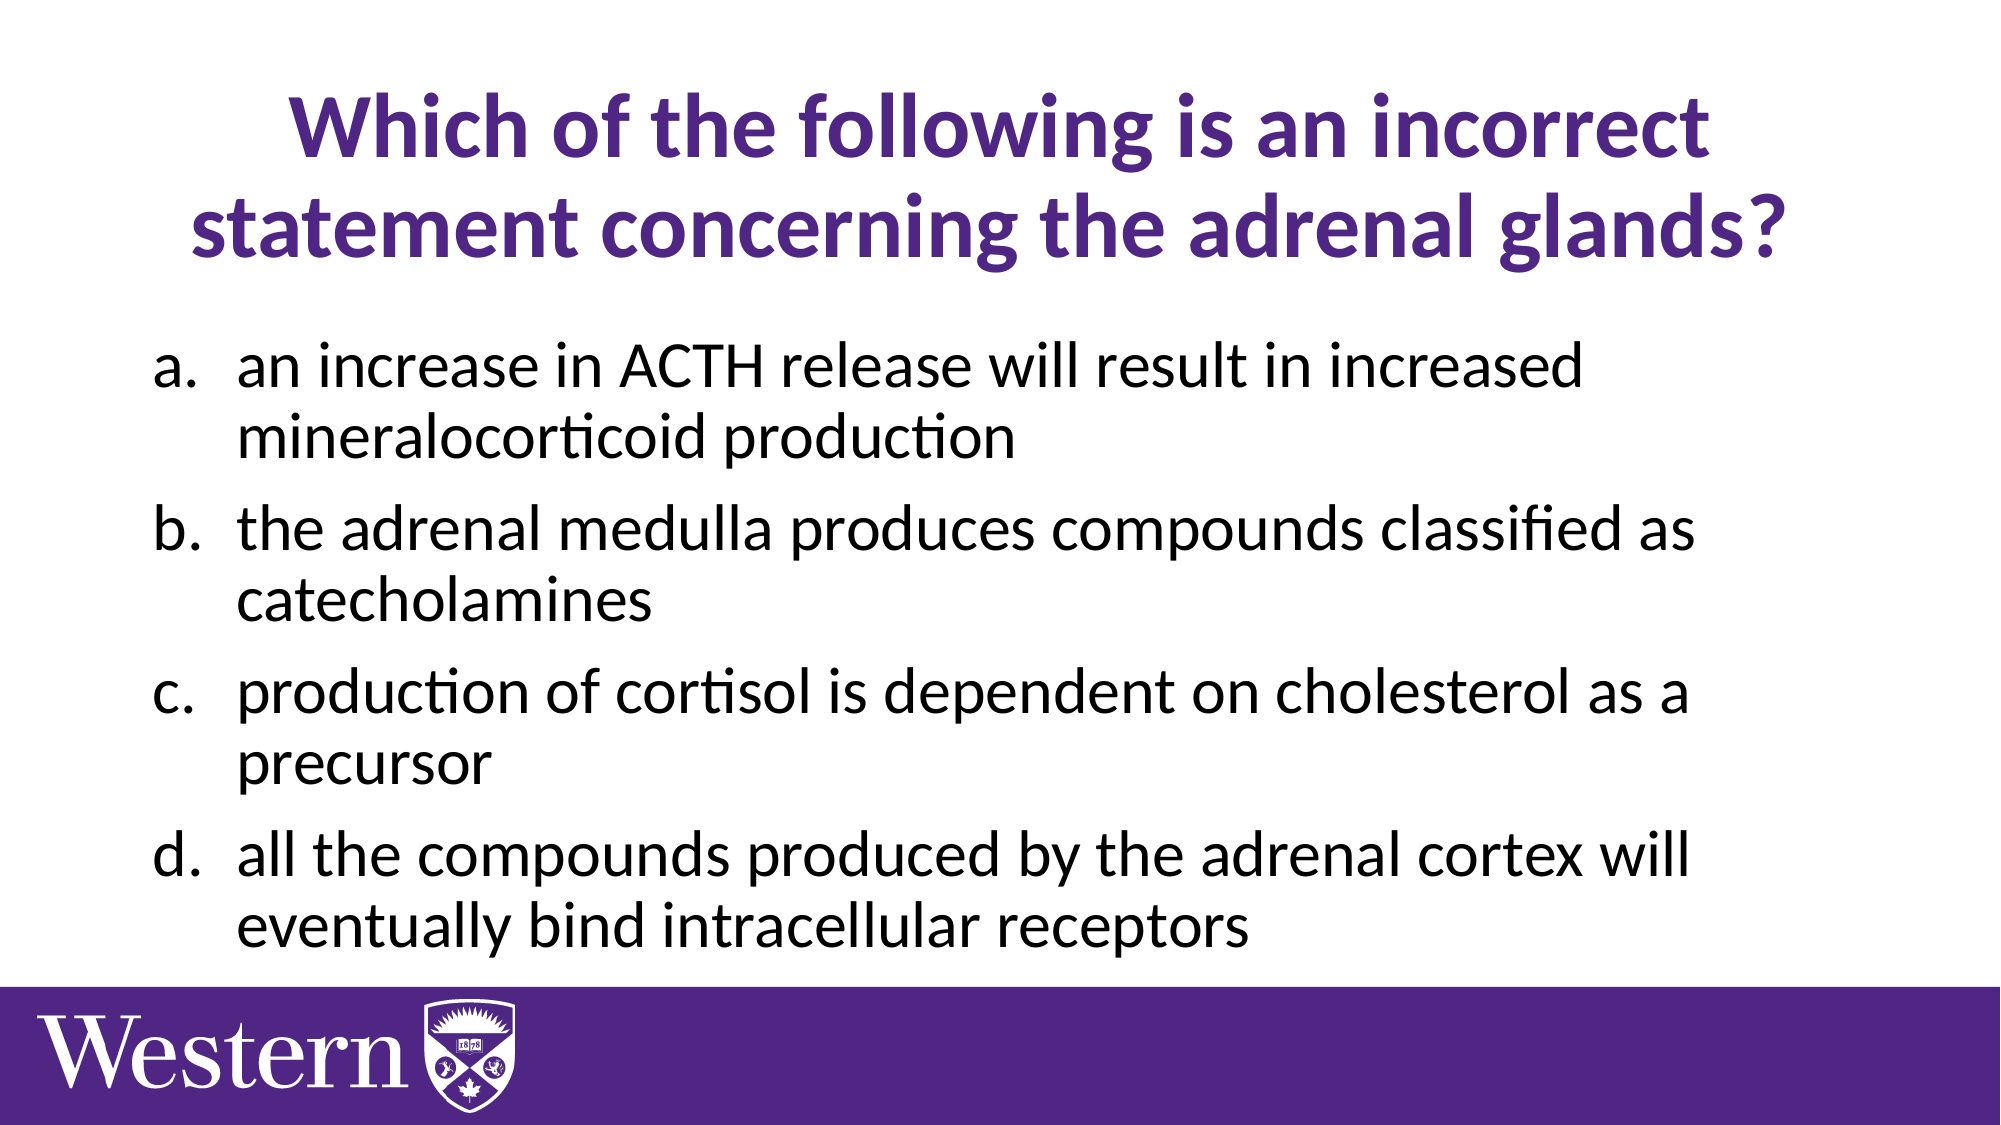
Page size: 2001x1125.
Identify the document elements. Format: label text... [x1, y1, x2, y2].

picture [37, 999, 515, 1113]
list an increase in ACTH release will result in increased mineralocorticoid production the adrenal medulla produces compounds classified as catecholamines production of cortisol is dependent on cholesterol as a precursor all the compounds produced by the adrenal cortex will eventually bind intracellular receptors [137, 322, 1863, 975]
title Which of the following is an incorrect statement concerning the adrenal glands? [137, 32, 1863, 322]
text_box [0, 986, 2000, 1125]
